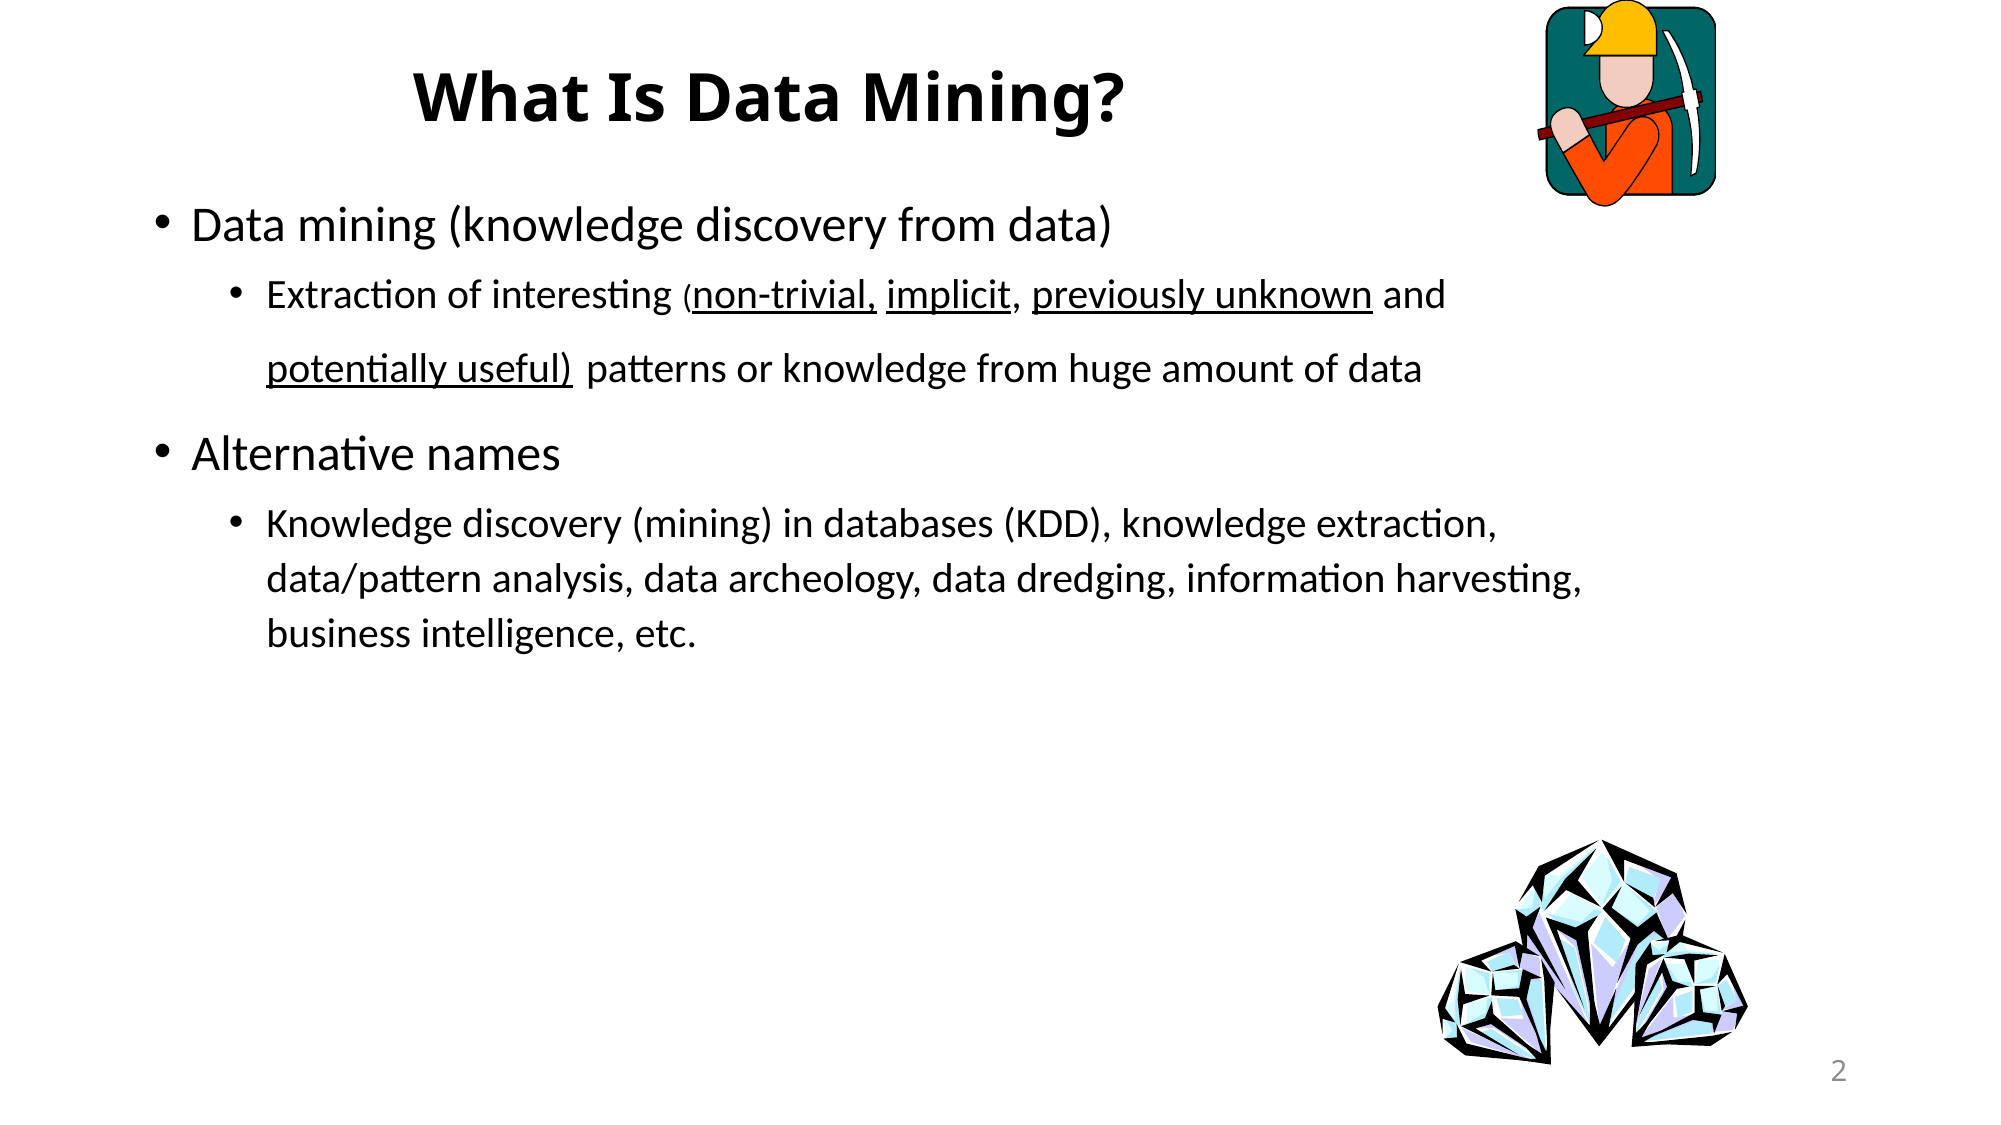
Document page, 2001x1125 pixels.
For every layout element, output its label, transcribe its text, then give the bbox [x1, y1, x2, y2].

title What Is Data Mining? [397, 49, 1513, 151]
list Data mining (knowledge discovery from data) Extraction of interesting (non-trivial, implicit, previously unknown and potentially useful) patterns or knowledge from huge amount of data Alternative names Knowledge discovery (mining) in databases (KDD), knowledge extraction, data/pattern analysis, data archeology, data dredging, information harvesting, business intelligence, etc. [138, 177, 1637, 1016]
slide_number 2 [1412, 1042, 1863, 1103]
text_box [1537, 0, 1716, 213]
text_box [1437, 837, 1750, 1067]
